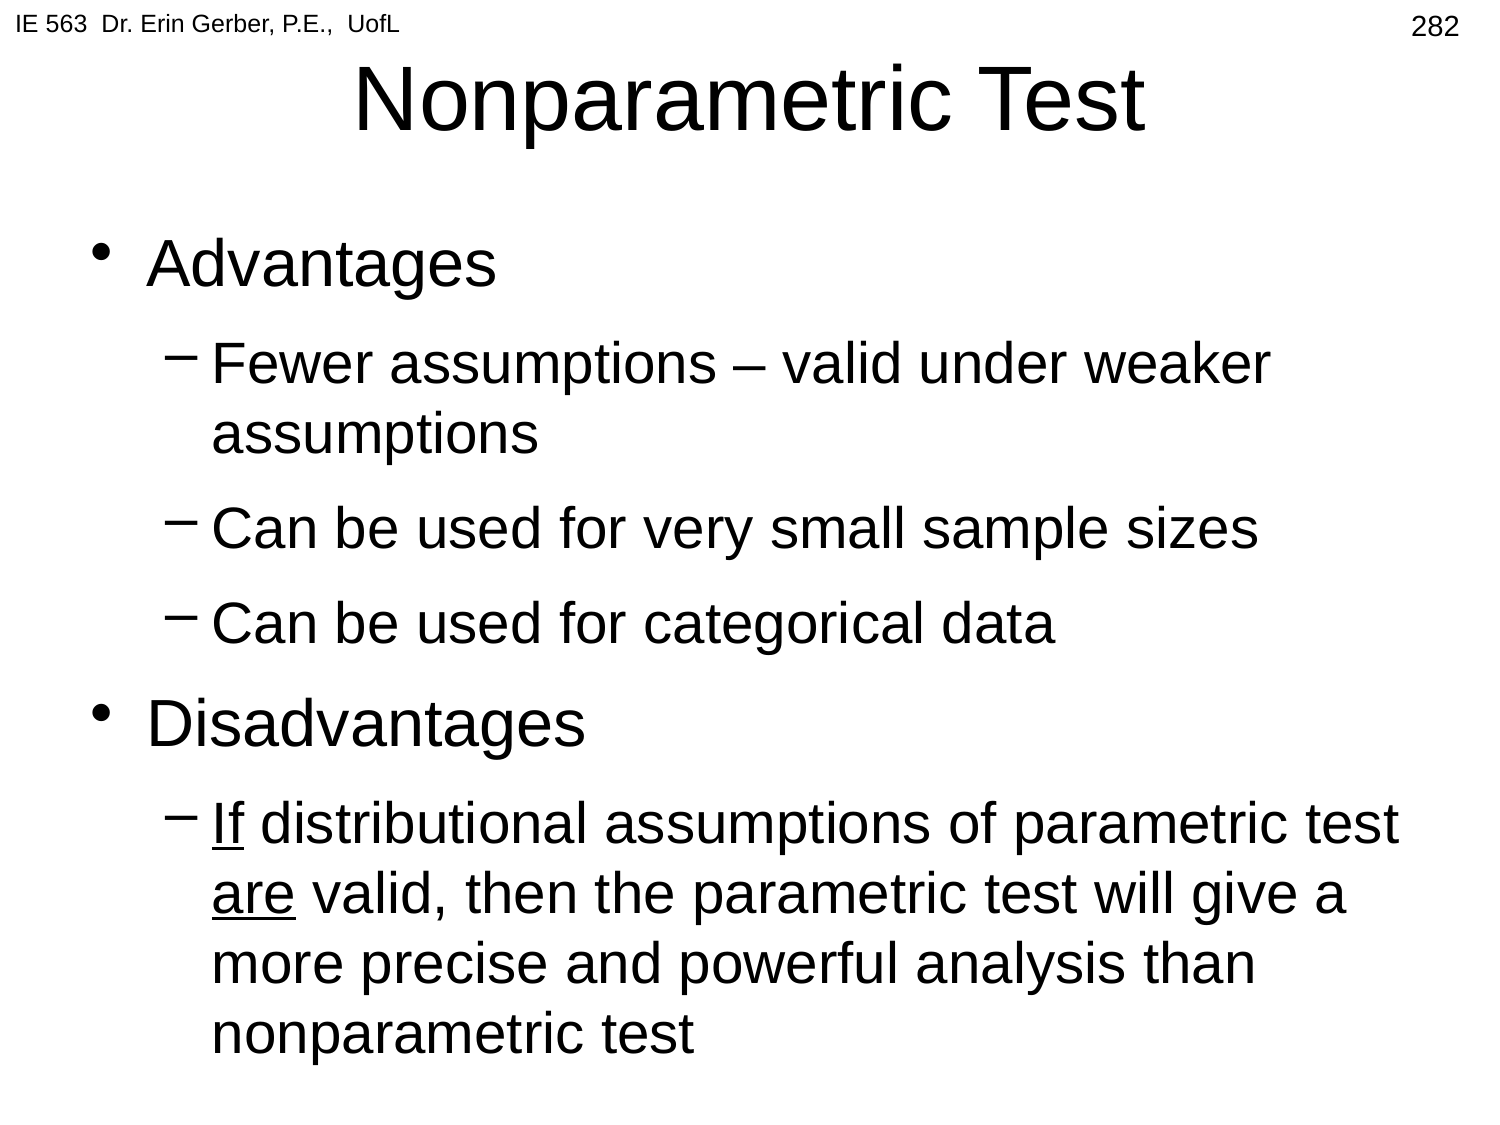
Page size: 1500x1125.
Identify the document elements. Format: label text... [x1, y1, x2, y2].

slide_number 282 [1426, 0, 1476, 79]
list Advantages Fewer assumptions – valid under weaker assumptions Can be used for very small sample sizes Can be used for categorical data Disadvantages If distributional assumptions of parametric test are valid, then the parametric test will give a more precise and powerful analysis than nonparametric test [74, 212, 1426, 956]
title Nonparametric Test [74, 0, 1426, 188]
footer IE 563 Dr. Erin Gerber, P.E., UofL [0, 0, 74, 79]
